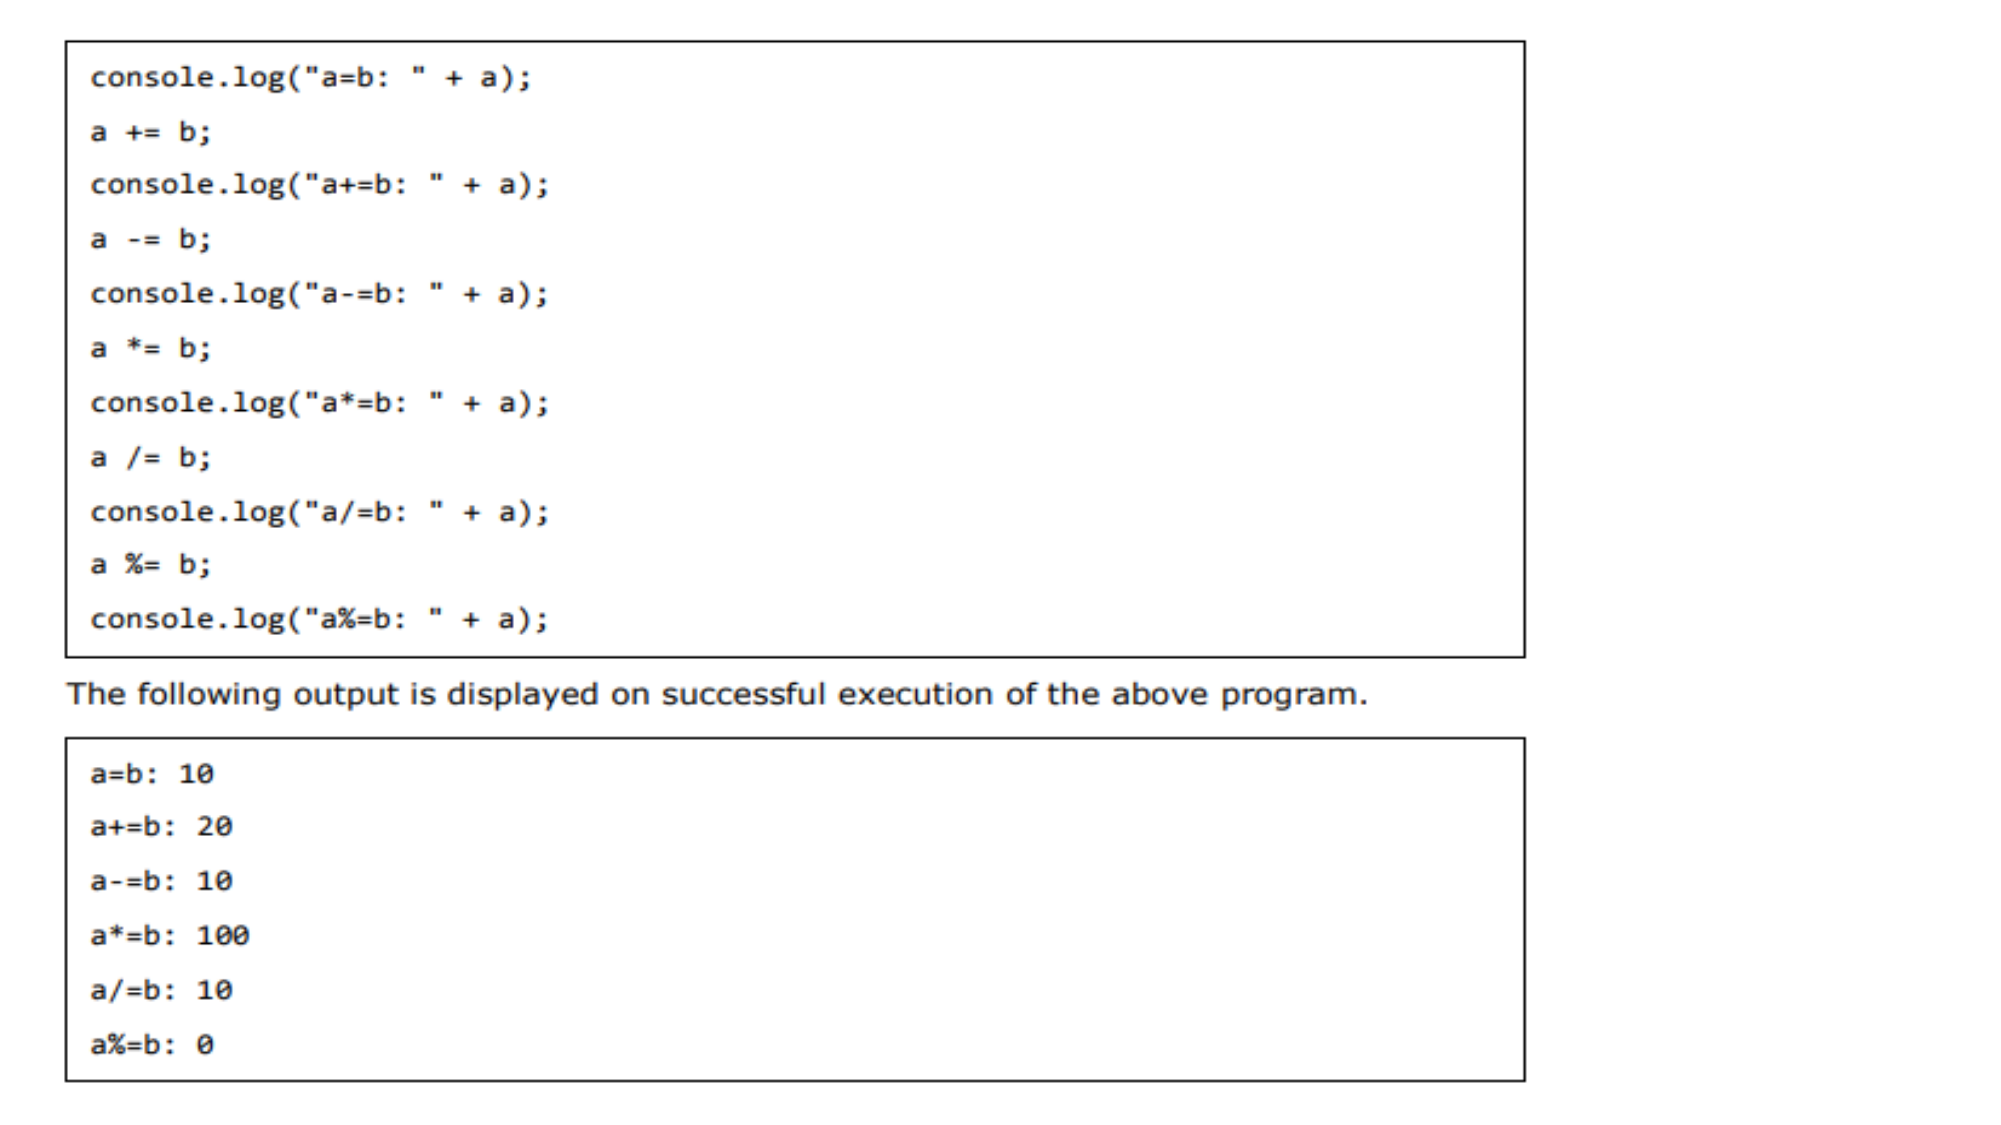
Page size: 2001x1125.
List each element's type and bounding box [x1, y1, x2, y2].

picture [51, 30, 1546, 1098]
